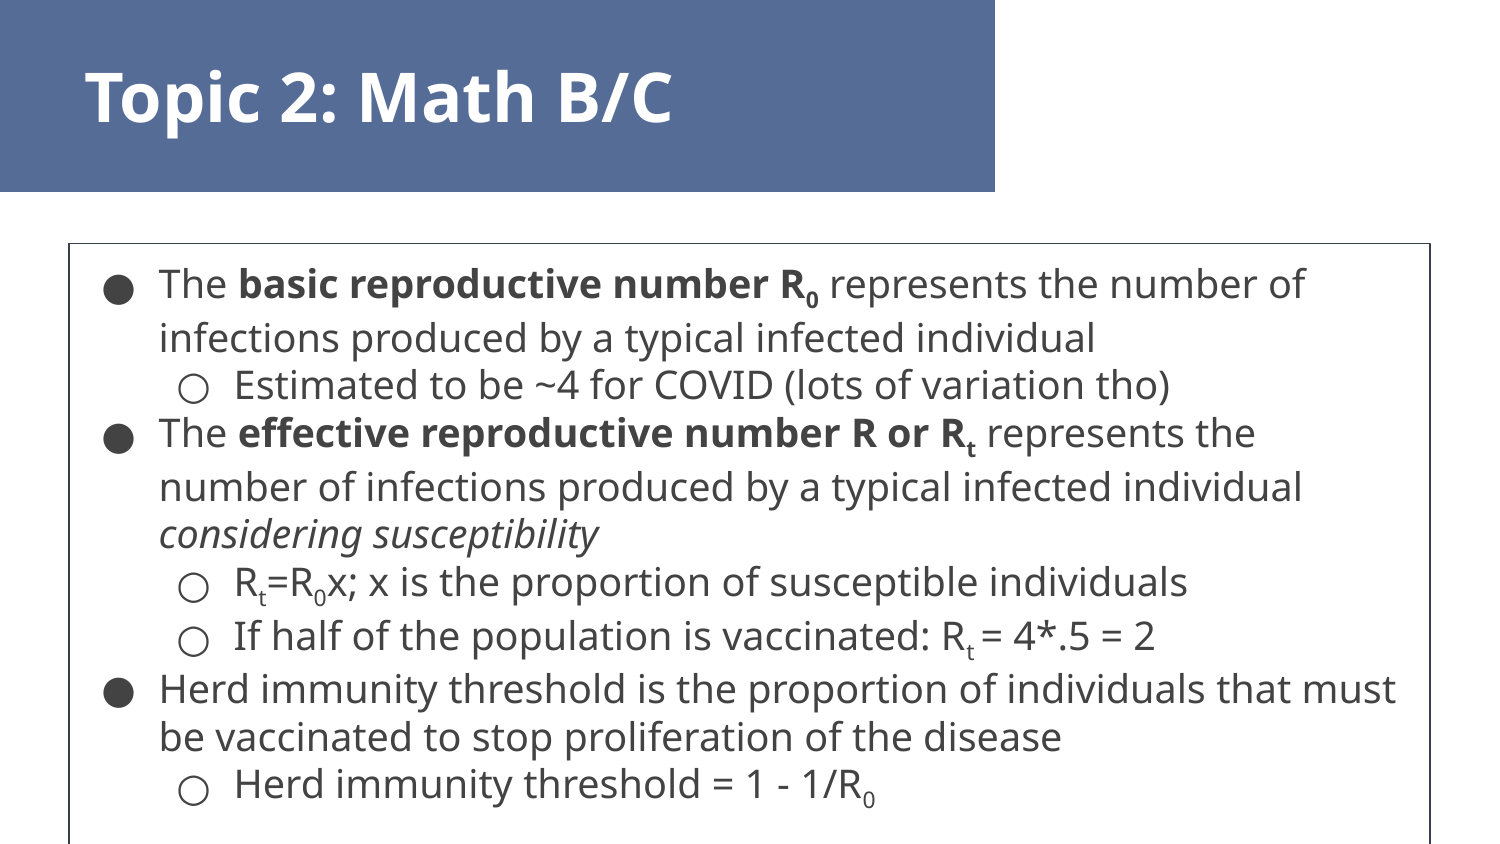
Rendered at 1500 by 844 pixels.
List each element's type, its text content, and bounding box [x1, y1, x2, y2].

title Topic 2: Math B/C [69, 39, 824, 211]
text_box [0, 0, 995, 192]
text_box The basic reproductive number R0 represents the number of infections produced by a typical infected individual Estimated to be ~4 for COVID (lots of variation tho) The effective reproductive number R or Rt represents the number of infections produced by a typical infected individual considering susceptibility Rt=R0x; x is the proportion of susceptible individuals If half of the population is vaccinated: Rt = 4*.5 = 2 Herd immunity threshold is the proportion of individuals that must be vaccinated to stop proliferation of the disease Herd immunity threshold = 1 - 1/R0 [68, 243, 1431, 844]
